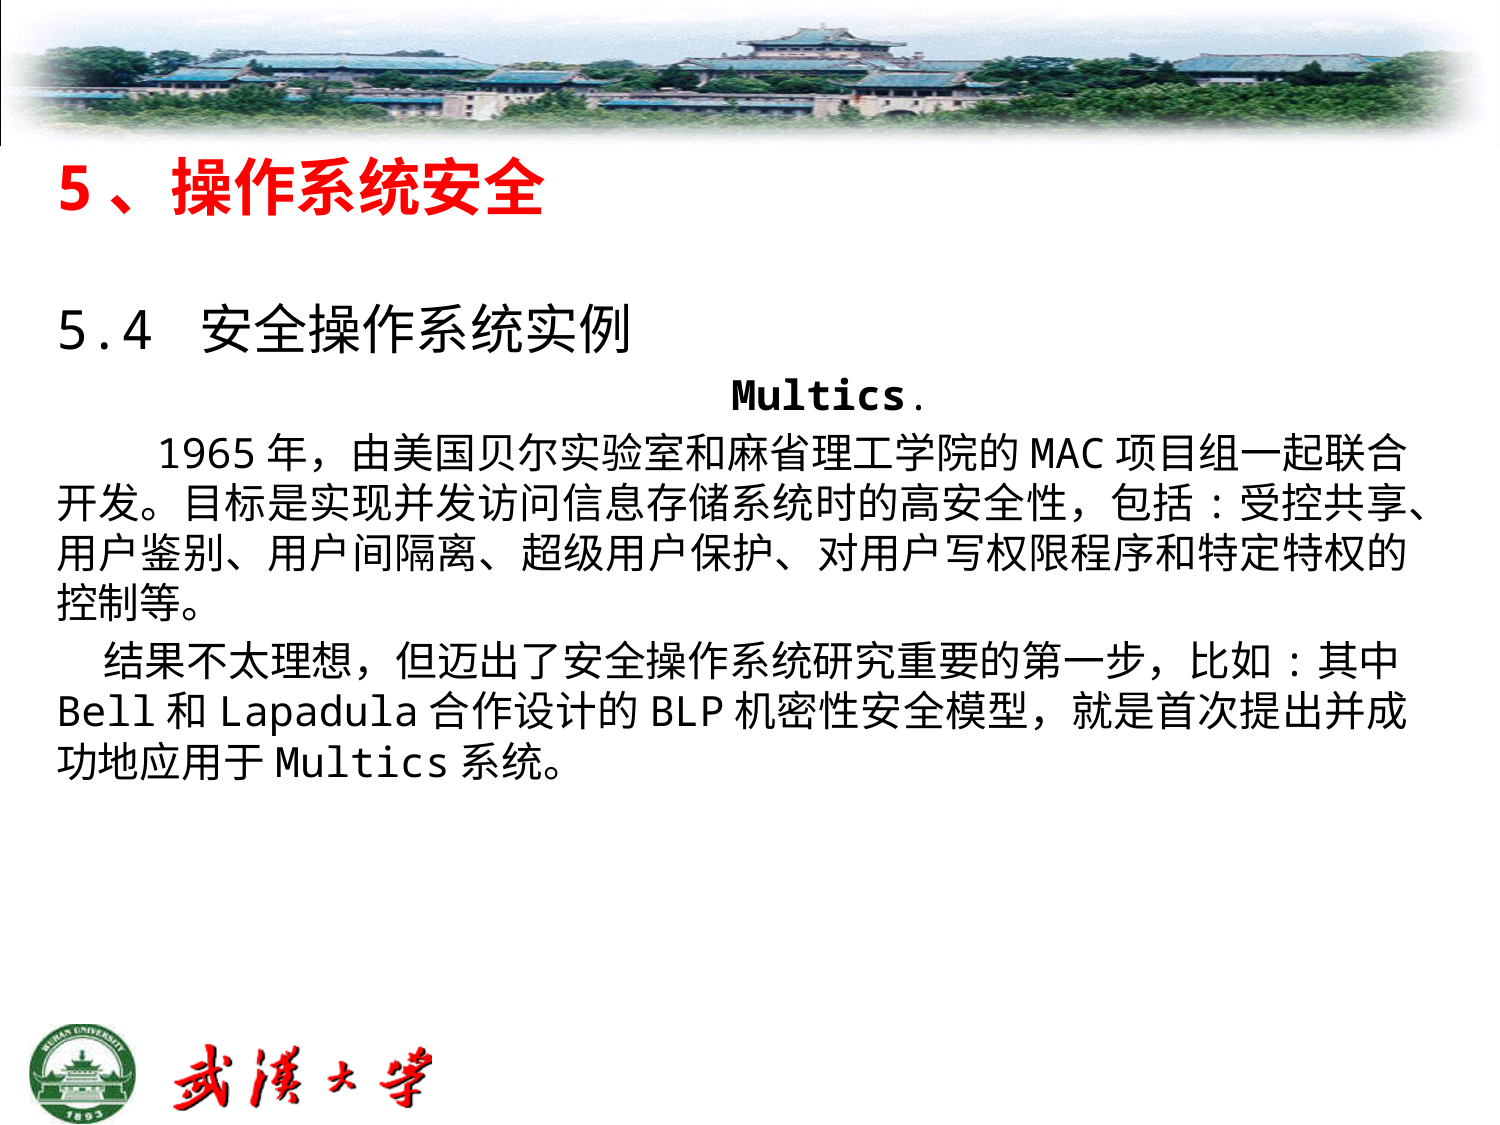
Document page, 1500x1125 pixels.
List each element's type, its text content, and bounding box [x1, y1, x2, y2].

picture [171, 1034, 432, 1125]
list 5.4 安全操作系统实例 Multics. 1965年，由美国贝尔实验室和麻省理工学院的MAC项目组一起联合开发。目标是实现并发访问信息存储系统时的高安全性，包括:受控共享、用户鉴别、用户间隔离、超级用户保护、对用户写权限程序和特定特权的控制等。 结果不太理想，但迈出了安全操作系统研究重要的第一步，比如:其中Bell和Lapadula合作设计的BLP机密性安全模型，就是首次提出并成功地应用于Multics系统。 [41, 269, 1424, 946]
text_box 5、操作系统安全 [41, 101, 1466, 269]
picture [0, 0, 1500, 146]
